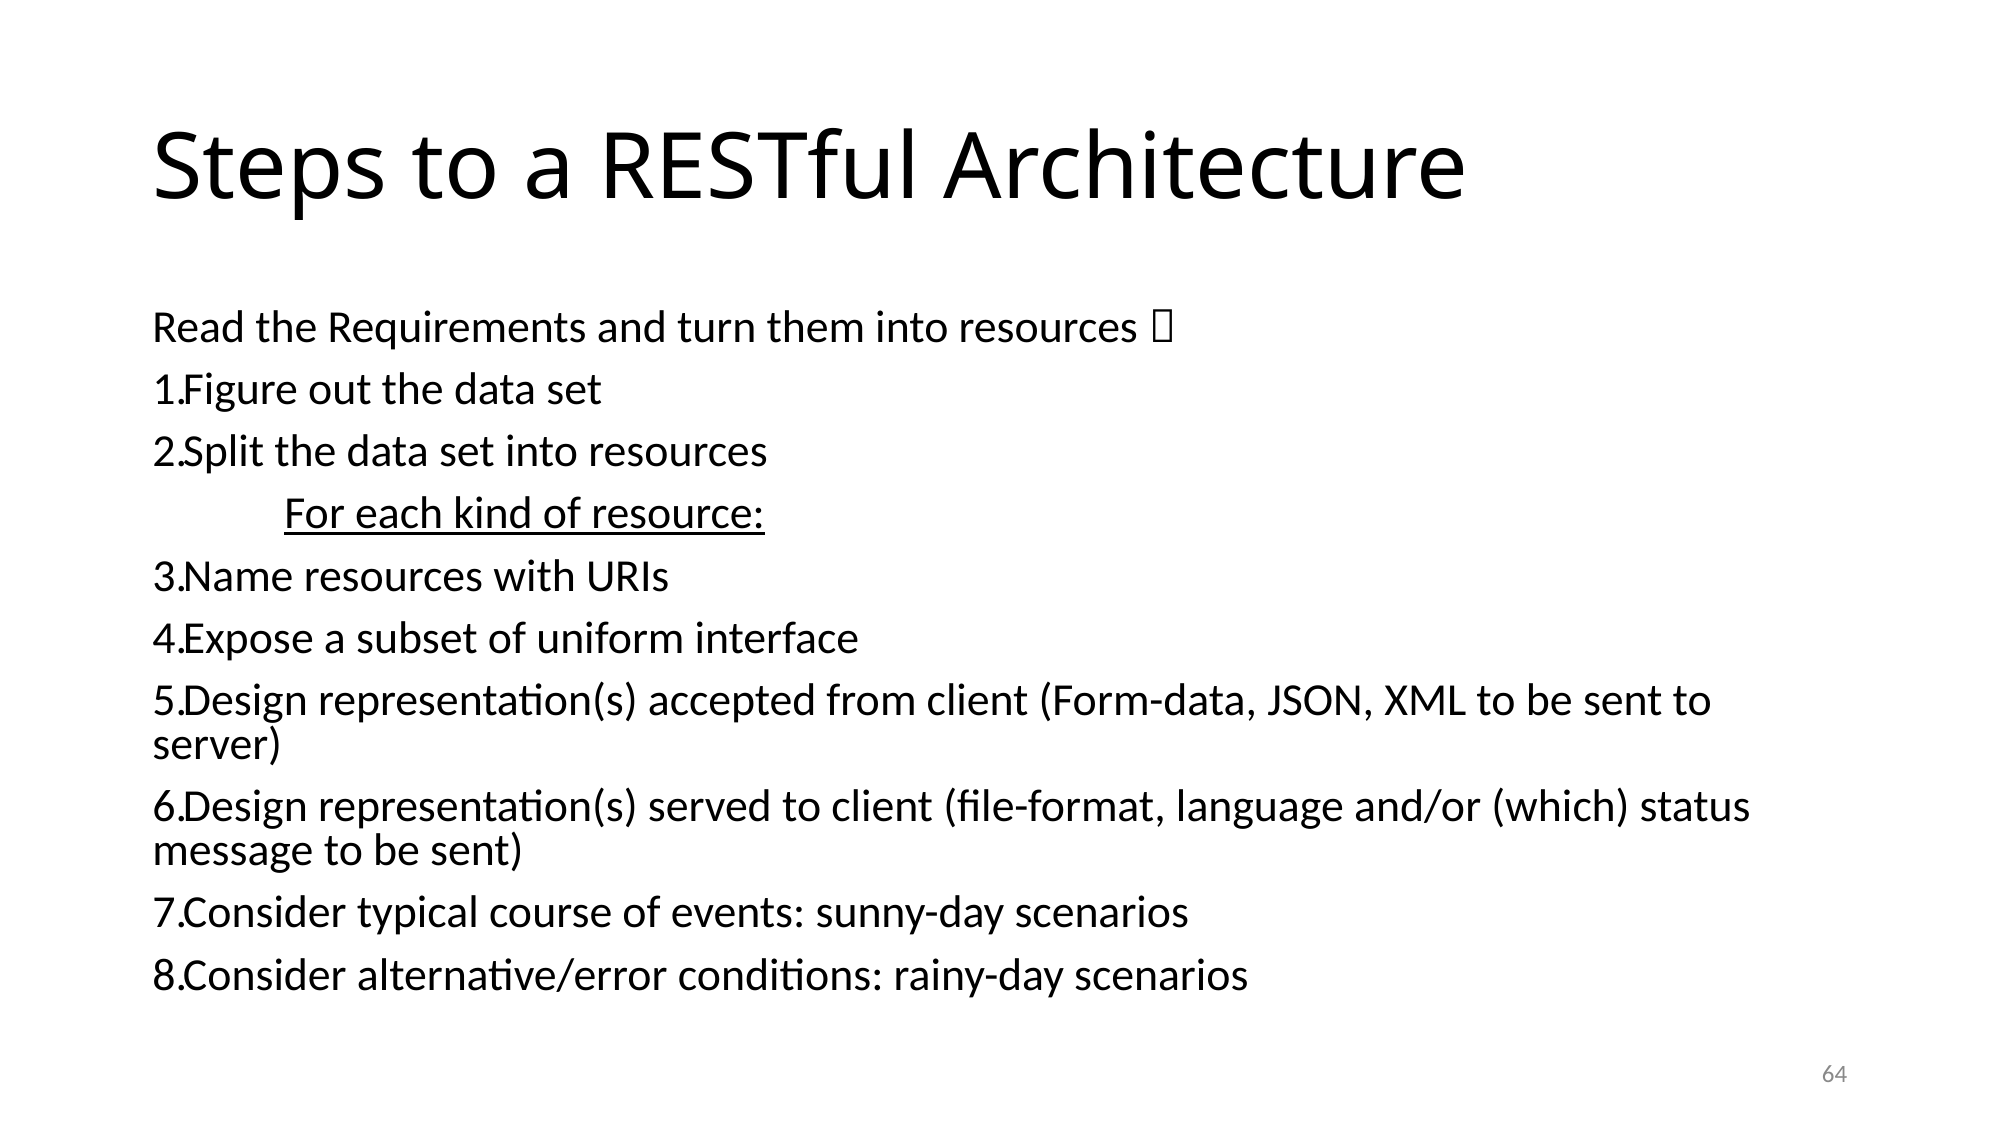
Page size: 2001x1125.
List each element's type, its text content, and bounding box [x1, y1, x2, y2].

slide_number 64 [1412, 1042, 1863, 1103]
list Read the Requirements and turn them into resources  Figure out the data set Split the data set into resources For each kind of resource: Name resources with URIs Expose a subset of uniform interface Design representation(s) accepted from client (Form-data, JSON, XML to be sent to server) Design representation(s) served to client (file-format, language and/or (which) status message to be sent) Consider typical course of events: sunny-day scenarios Consider alternative/error conditions: rainy-day scenarios [137, 299, 1863, 1014]
title Steps to a RESTful Architecture [137, 59, 1863, 278]
